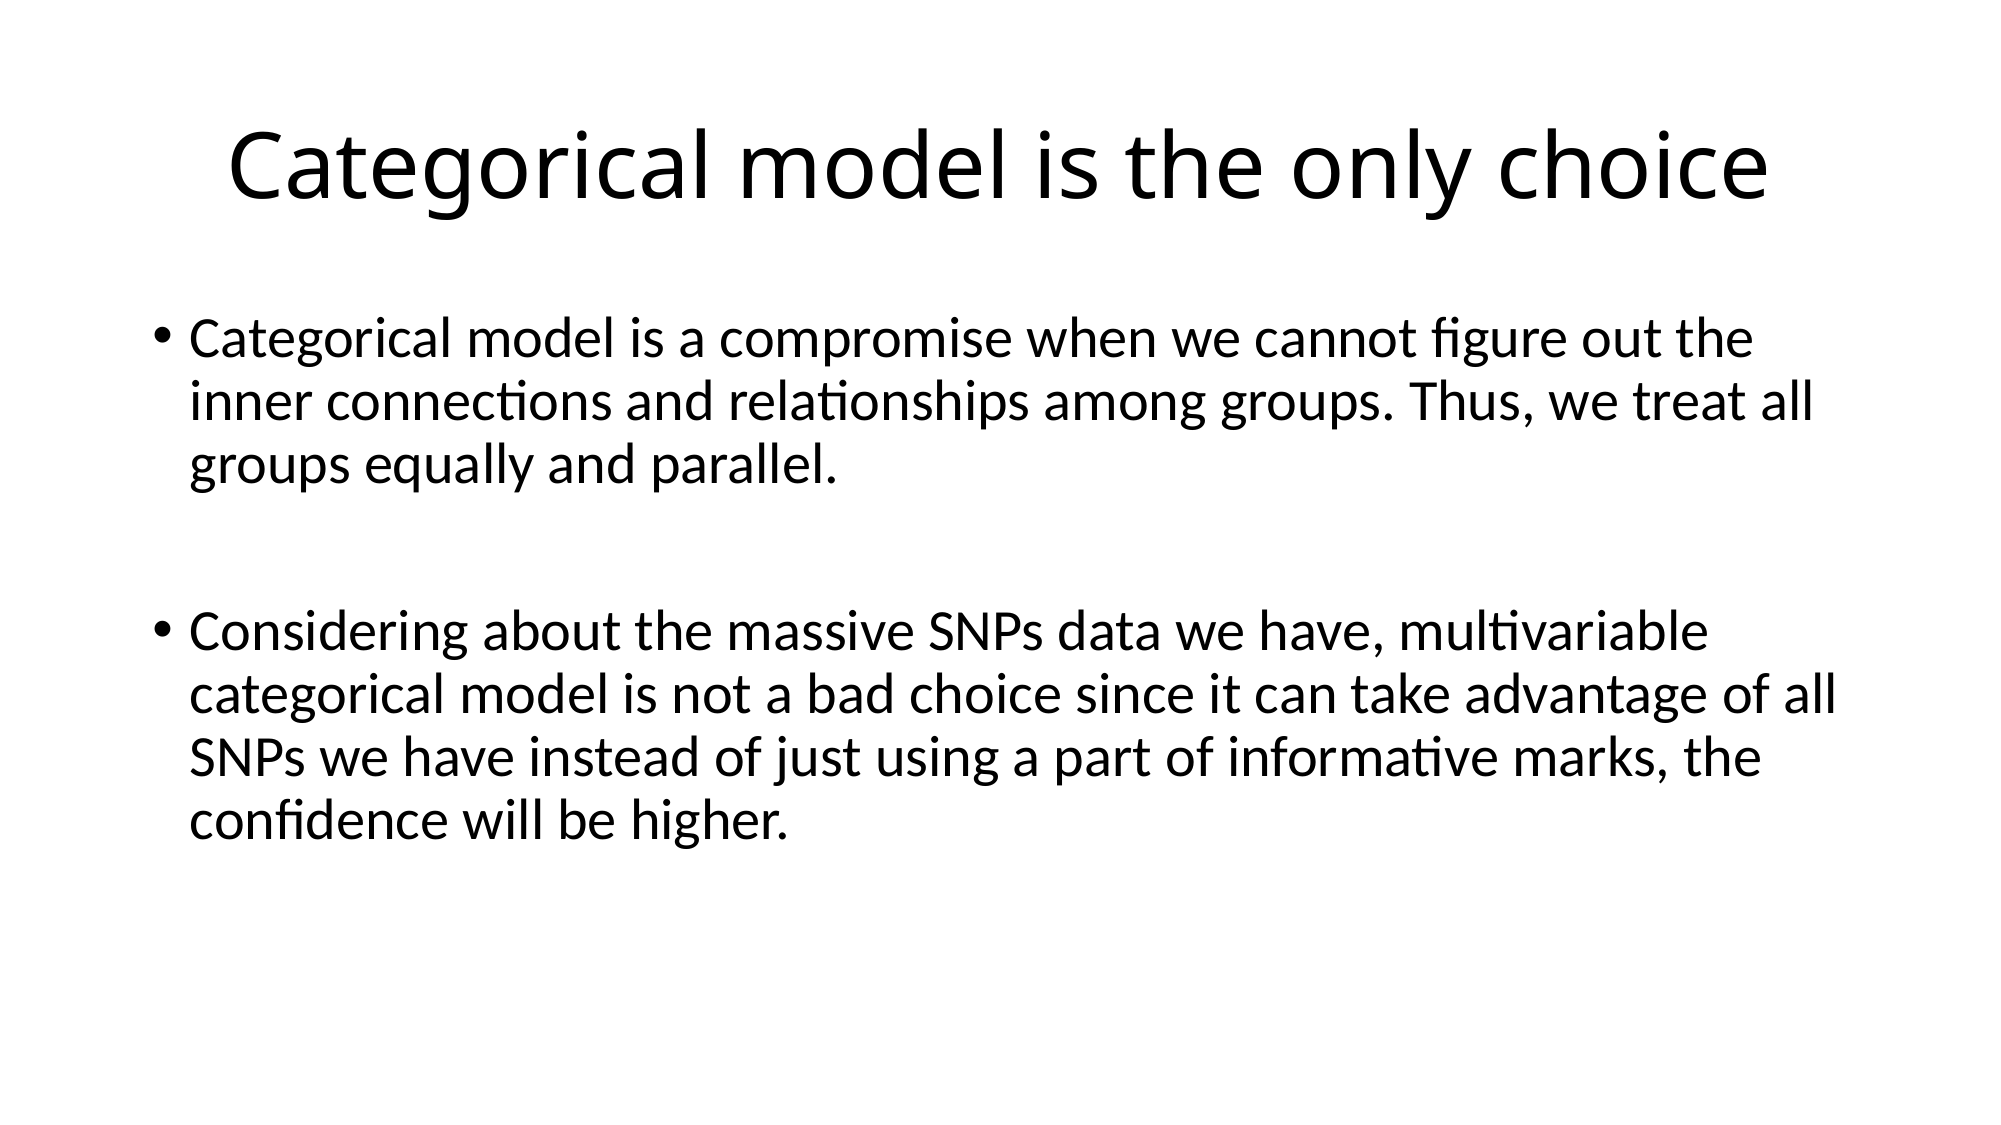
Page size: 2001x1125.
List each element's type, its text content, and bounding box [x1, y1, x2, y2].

list Categorical model is a compromise when we cannot figure out the inner connections and relationships among groups. Thus, we treat all groups equally and parallel. Considering about the massive SNPs data we have, multivariable categorical model is not a bad choice since it can take advantage of all SNPs we have instead of just using a part of informative marks, the confidence will be higher. [137, 299, 1863, 1014]
title Categorical model is the only choice [137, 59, 1863, 278]
